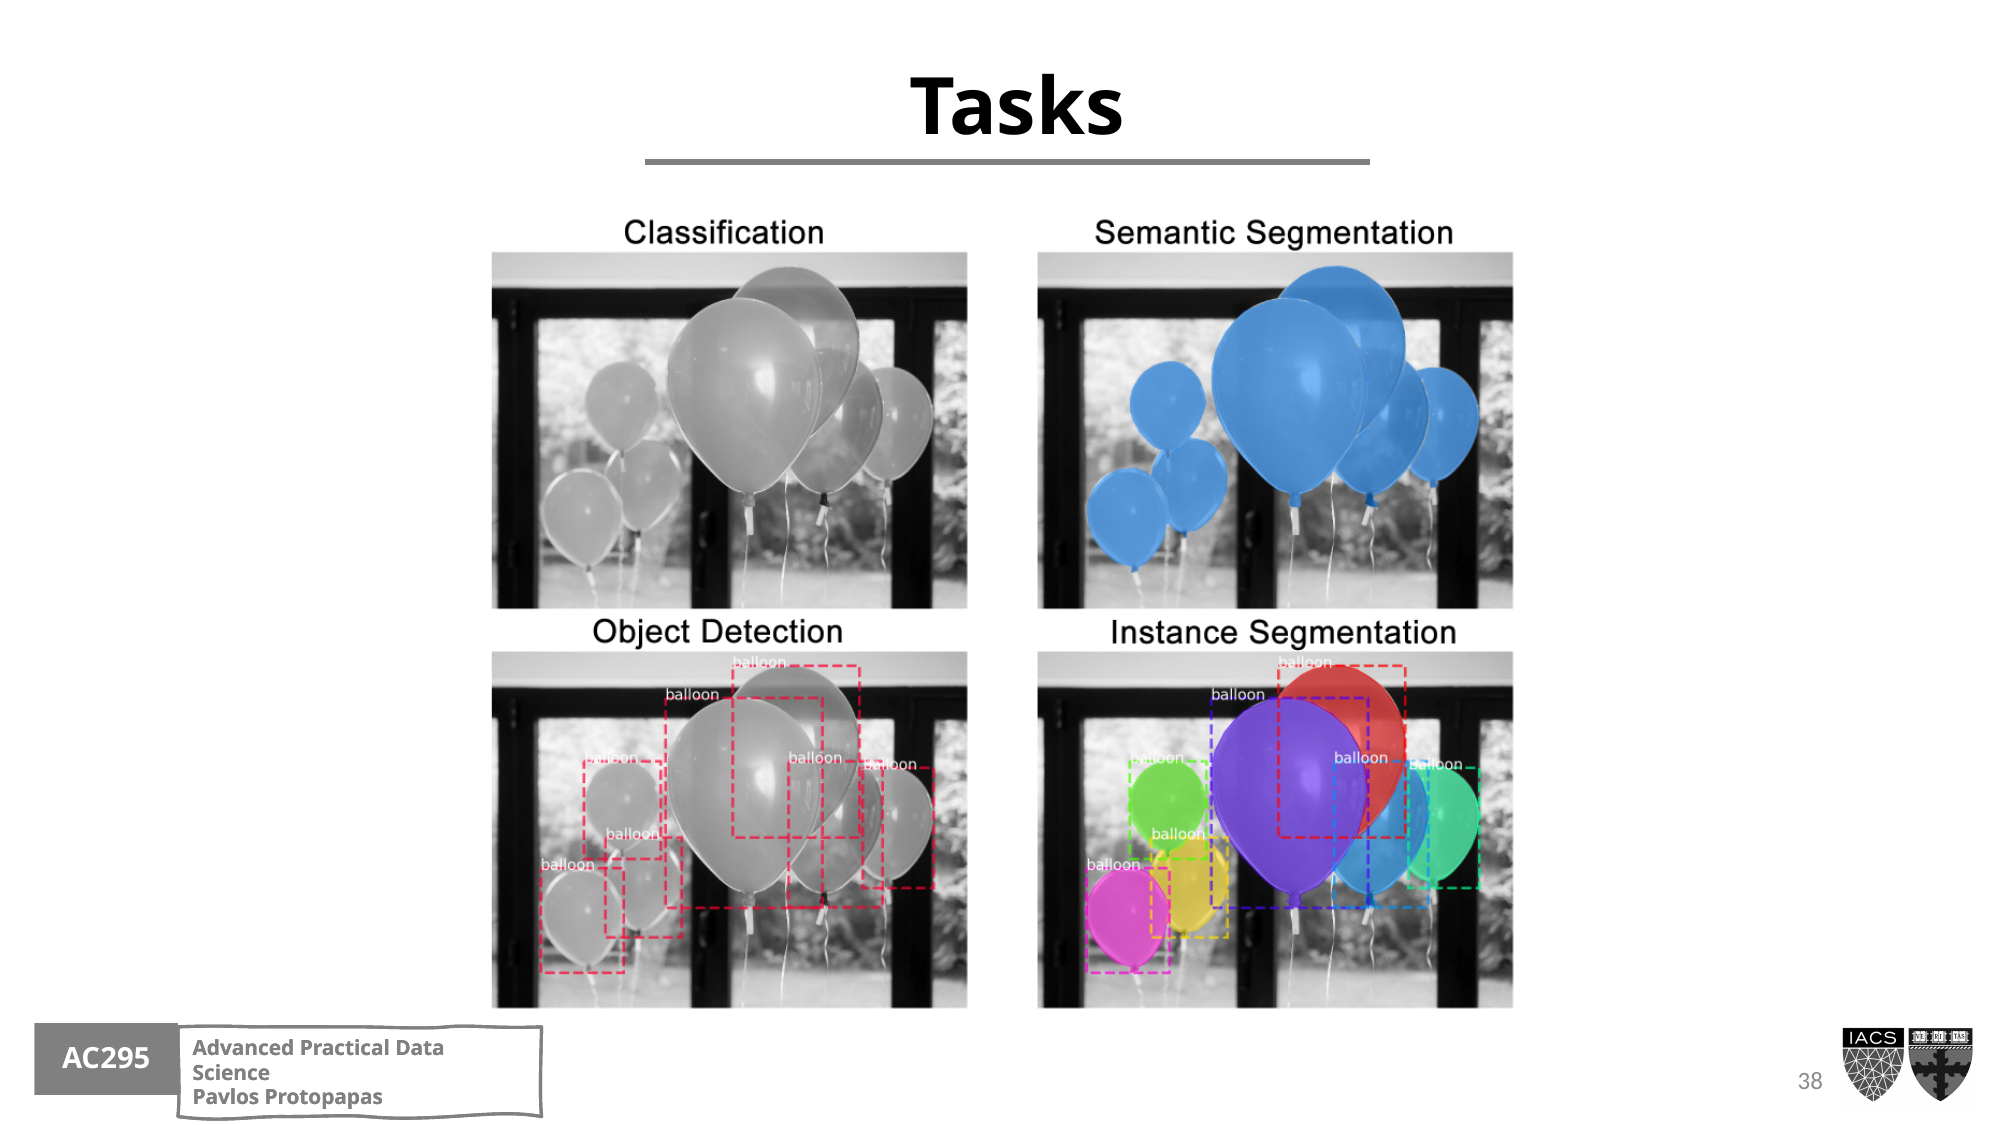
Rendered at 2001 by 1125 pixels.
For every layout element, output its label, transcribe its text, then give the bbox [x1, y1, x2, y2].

picture [465, 211, 1535, 1015]
picture [1838, 1023, 1977, 1107]
list Tasks [167, 48, 1868, 160]
